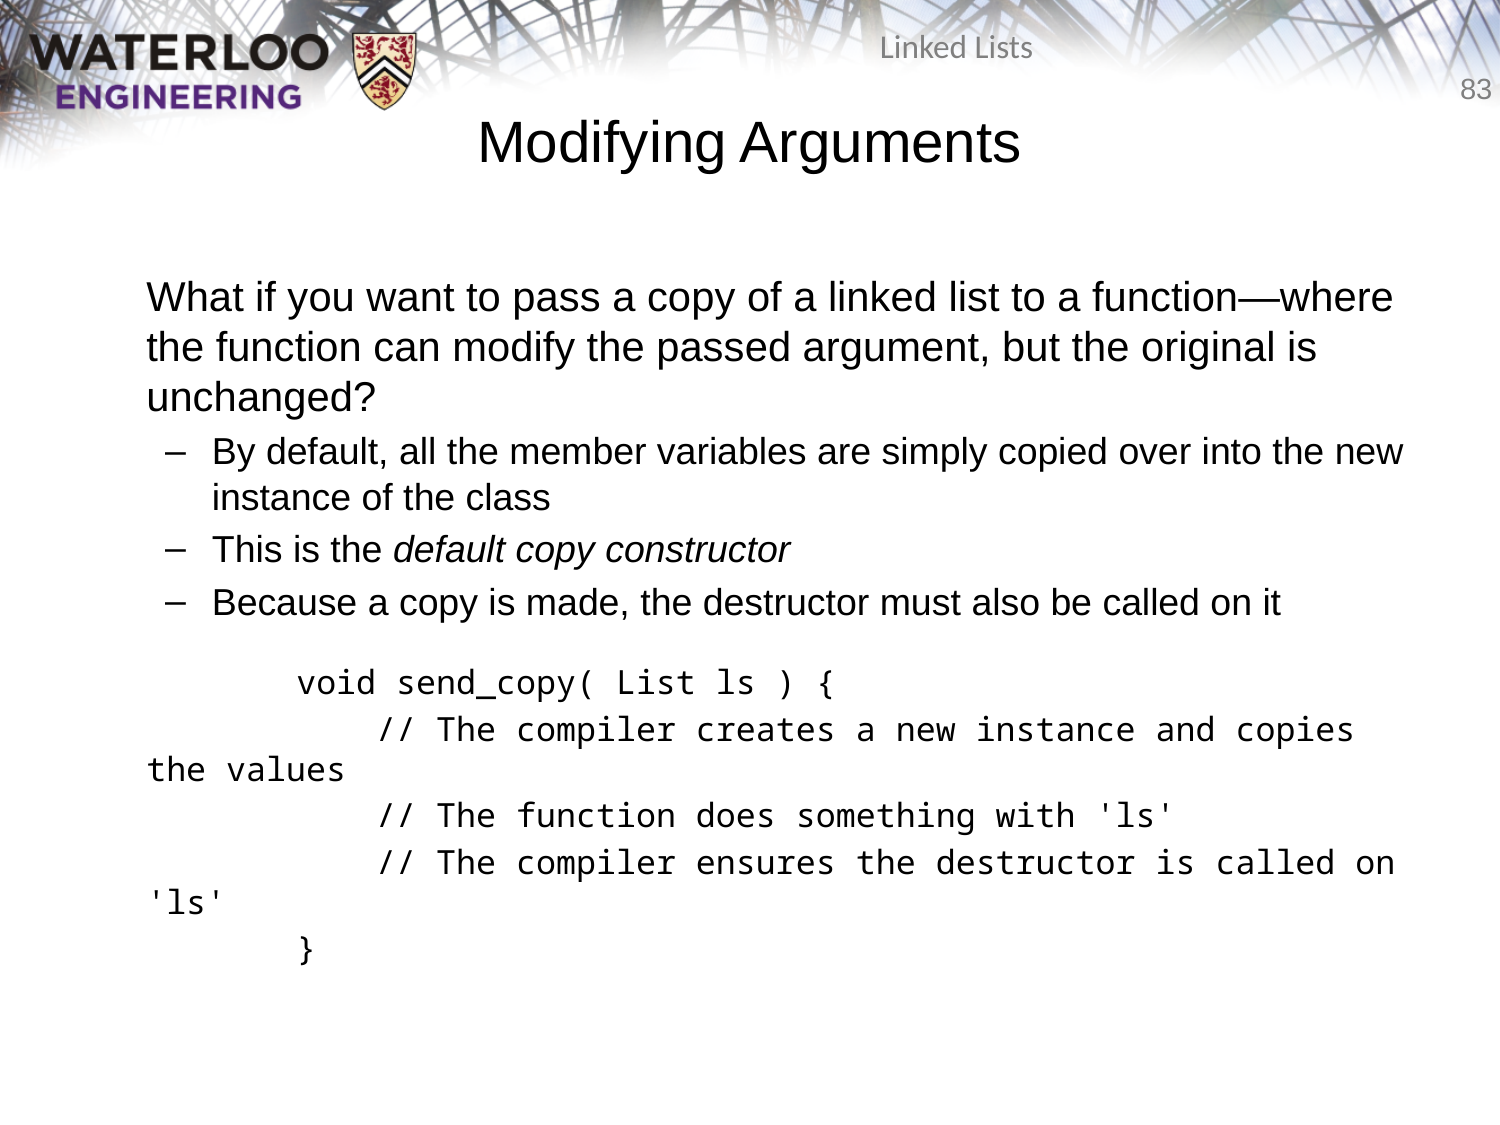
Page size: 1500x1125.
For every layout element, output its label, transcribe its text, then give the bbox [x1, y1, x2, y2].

list What if you want to pass a copy of a linked list to a function—where the function can modify the passed argument, but the original is unchanged? By default, all the member variables are simply copied over into the new instance of the class This is the default copy constructor Because a copy is made, the destructor must also be called on it void send_copy( List ls ) { // The compiler creates a new instance and copies the values // The function does something with 'ls' // The compiler ensures the destructor is called on 'ls' } [74, 262, 1426, 1006]
picture [0, 0, 1500, 1125]
title Modifying Arguments [74, 44, 1426, 233]
